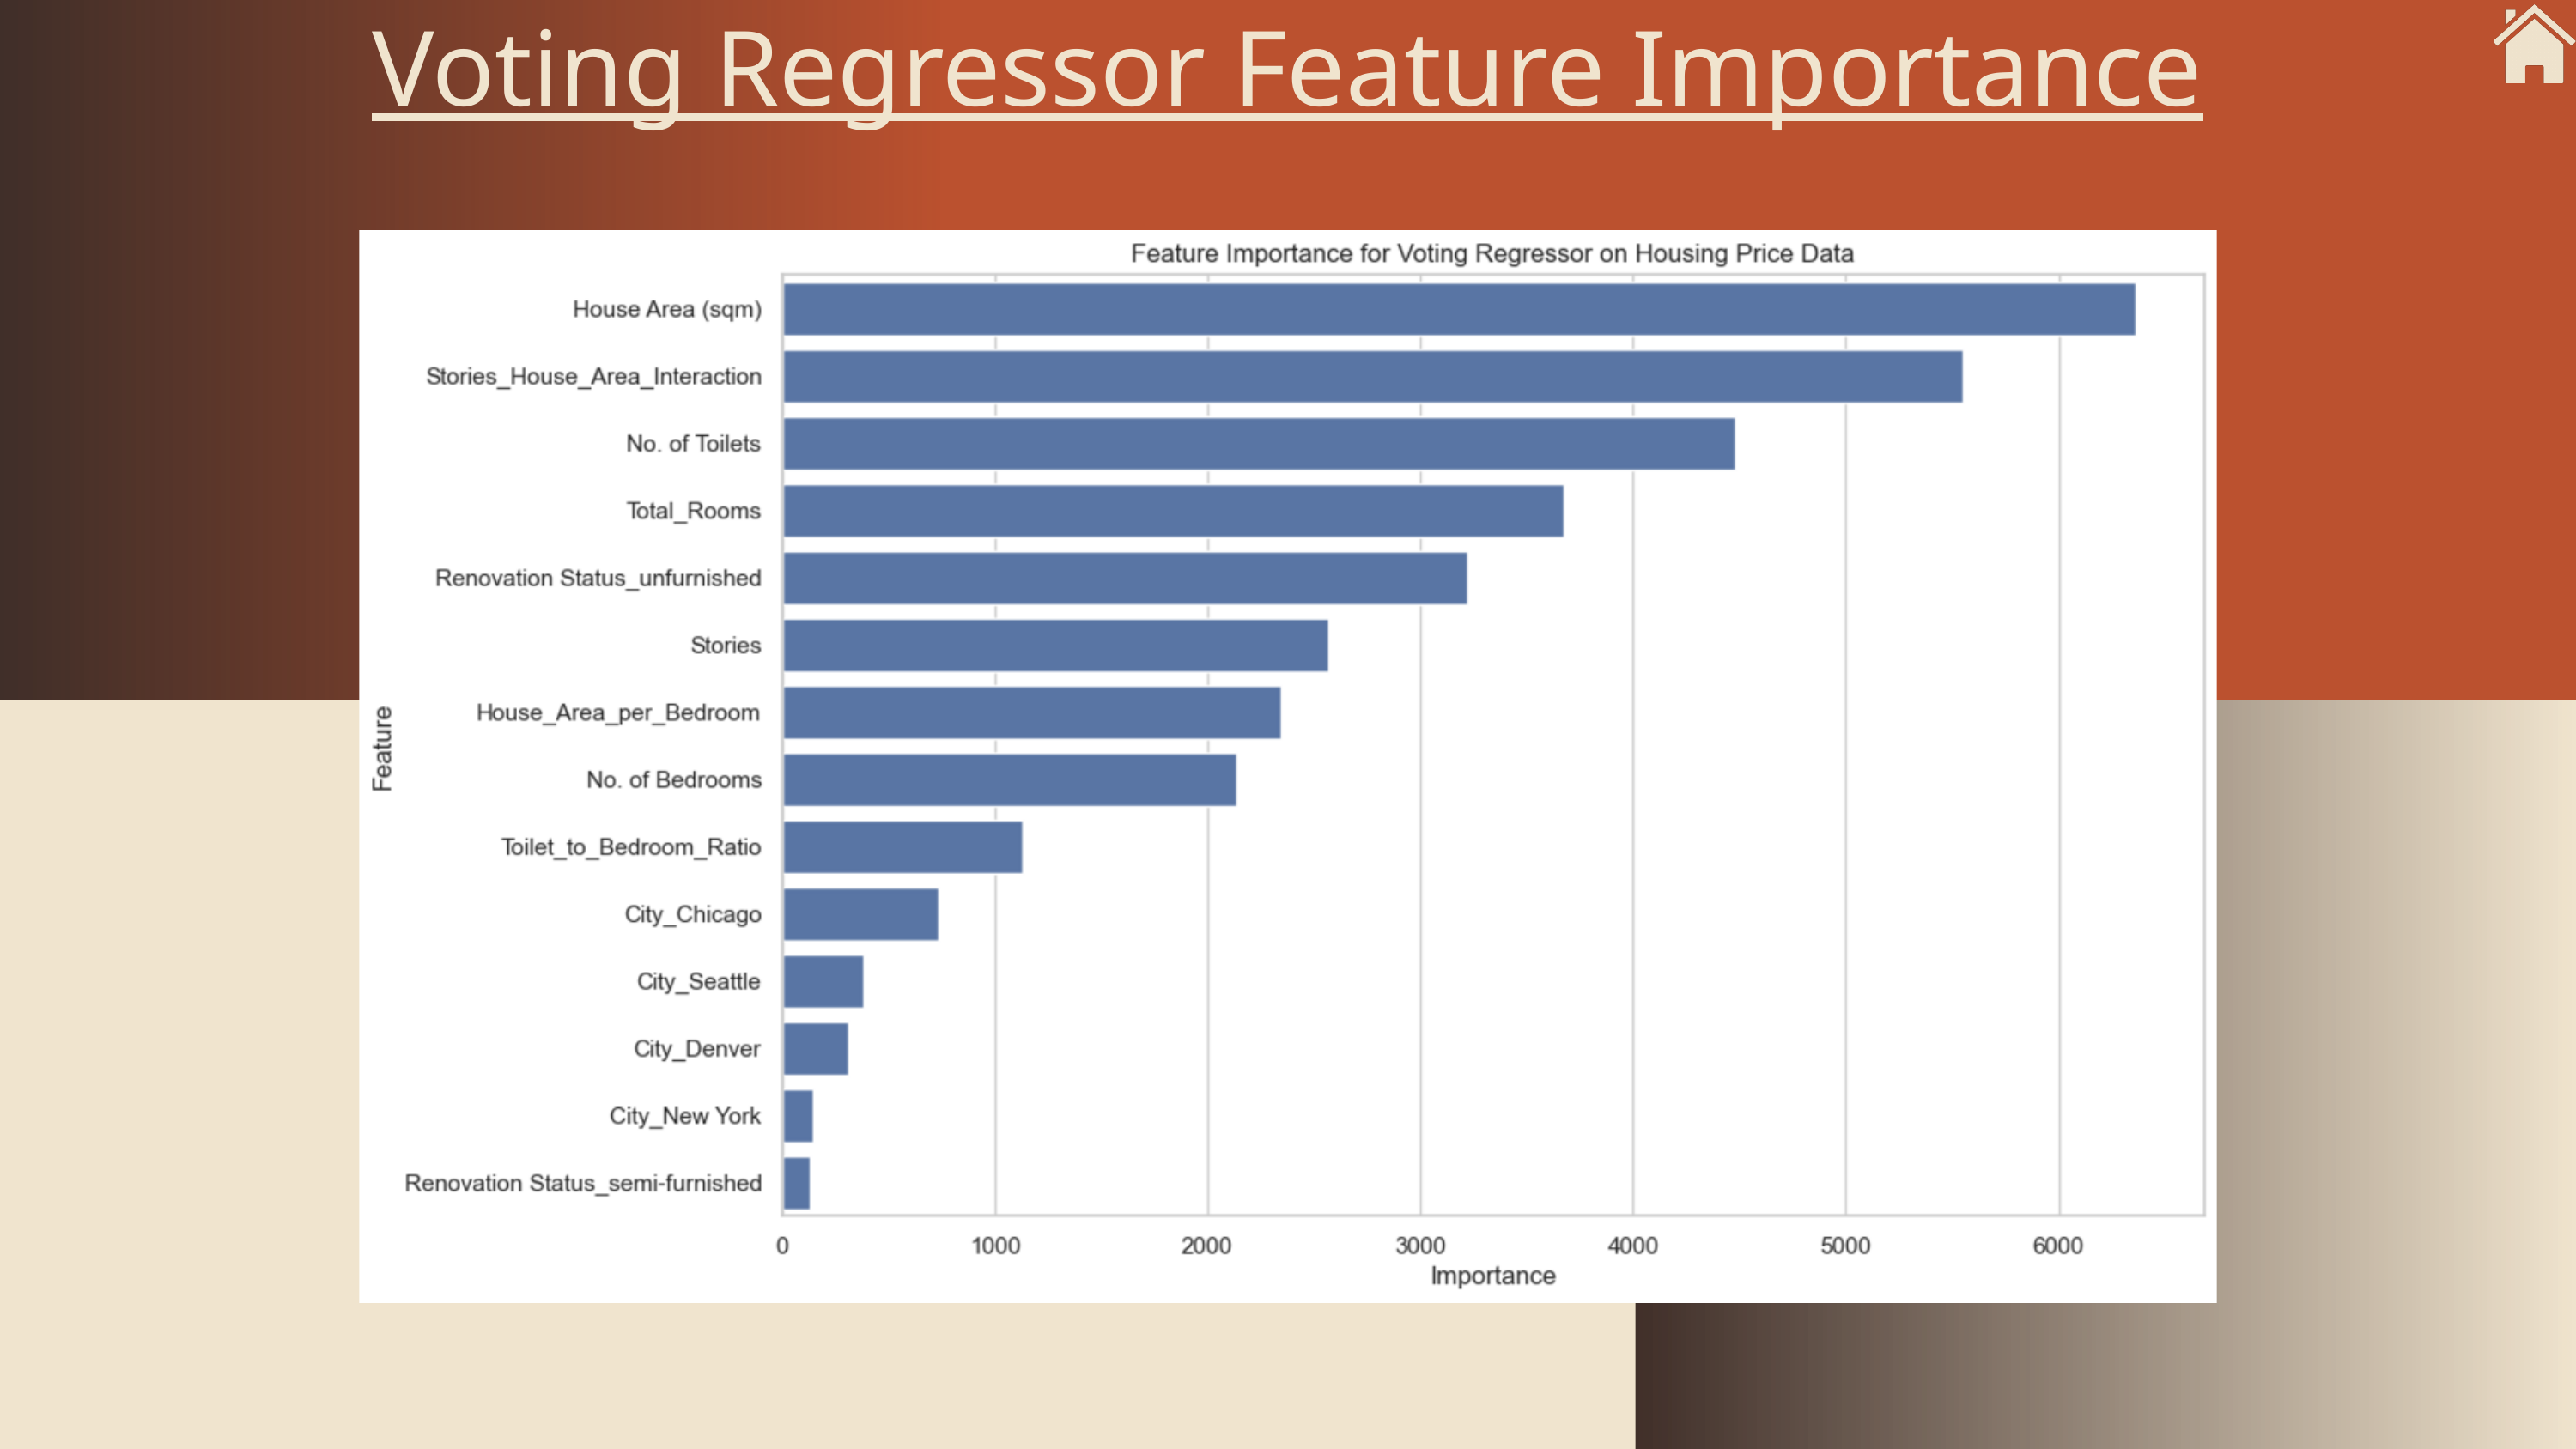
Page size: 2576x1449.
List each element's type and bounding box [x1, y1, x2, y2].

text_box [1635, 711, 2576, 1449]
text_box [359, 711, 2217, 1303]
text_box [0, 0, 2576, 701]
